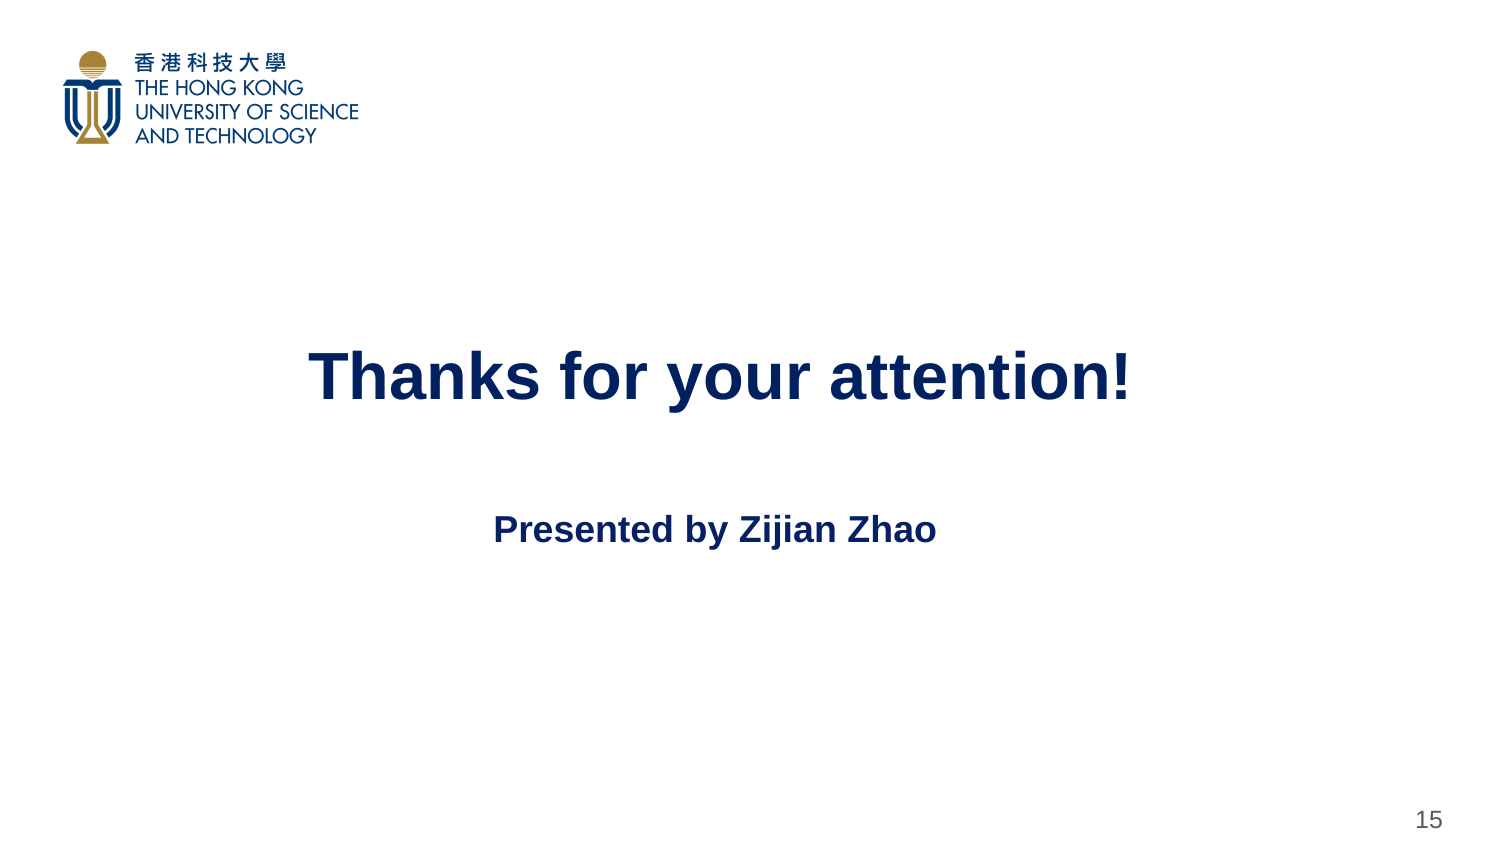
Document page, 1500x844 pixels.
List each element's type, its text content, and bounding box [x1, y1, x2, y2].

text_box Presented by Zijian Zhao [478, 497, 953, 663]
text_box Thanks for your attention! [61, 301, 1381, 420]
picture [61, 50, 359, 146]
